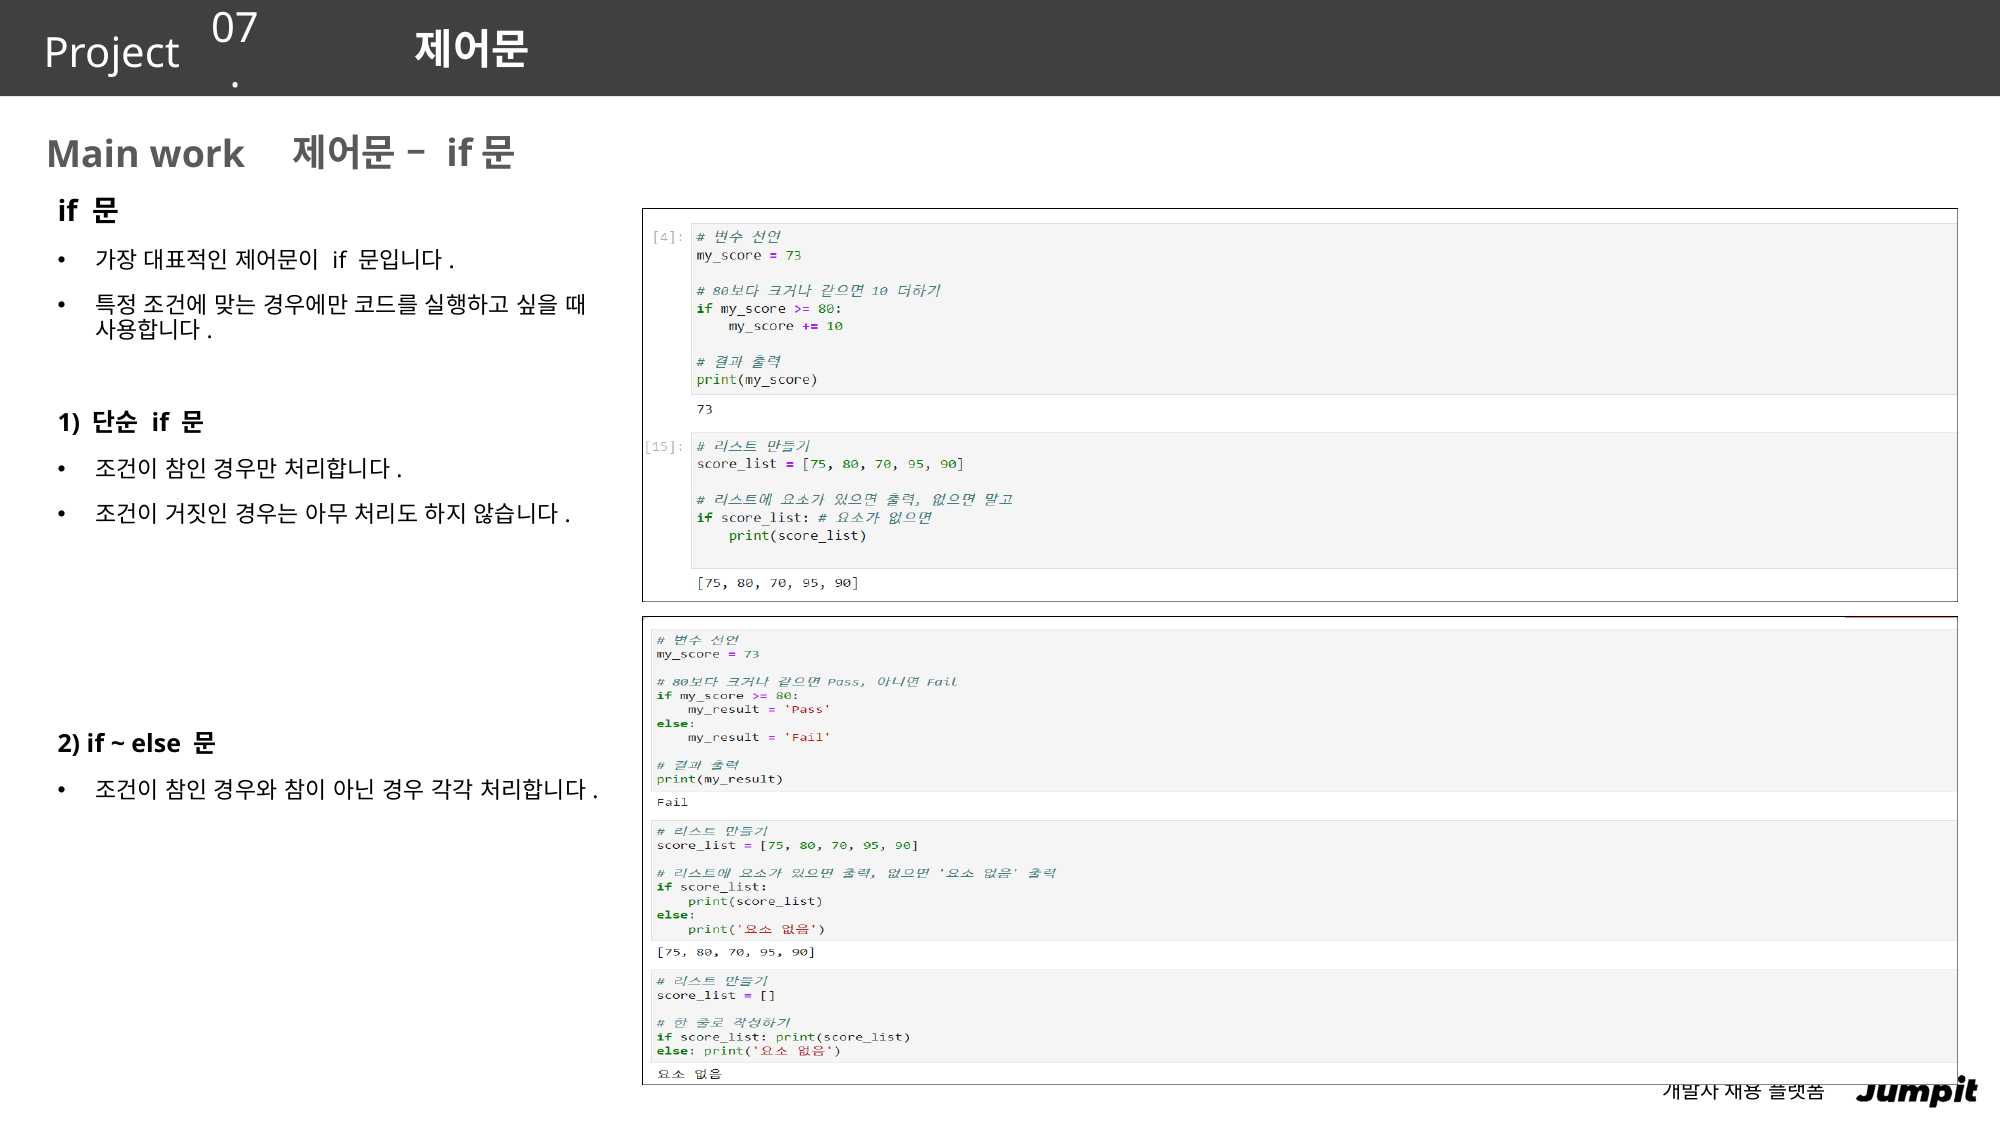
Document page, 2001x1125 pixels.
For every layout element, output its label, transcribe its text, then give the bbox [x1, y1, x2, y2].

list 제어문 – if문 [277, 126, 1856, 183]
list if 문 가장 대표적인 제어문이 if 문입니다. 특정 조건에 맞는 경우에만 코드를 실행하고 싶을 때 사용합니다. 1) 단순 if 문 조건이 참인 경우만 처리합니다. 조건이 거짓인 경우는 아무 처리도 하지 않습니다. 2) if ~ else 문 조건이 참인 경우와 참이 아닌 경우 각각 처리합니다. [42, 188, 642, 781]
picture [642, 208, 1958, 602]
picture [642, 616, 1982, 1113]
list 07. [192, 20, 278, 82]
list 제어문 [399, 20, 1707, 82]
text_box [42, 781, 642, 1043]
